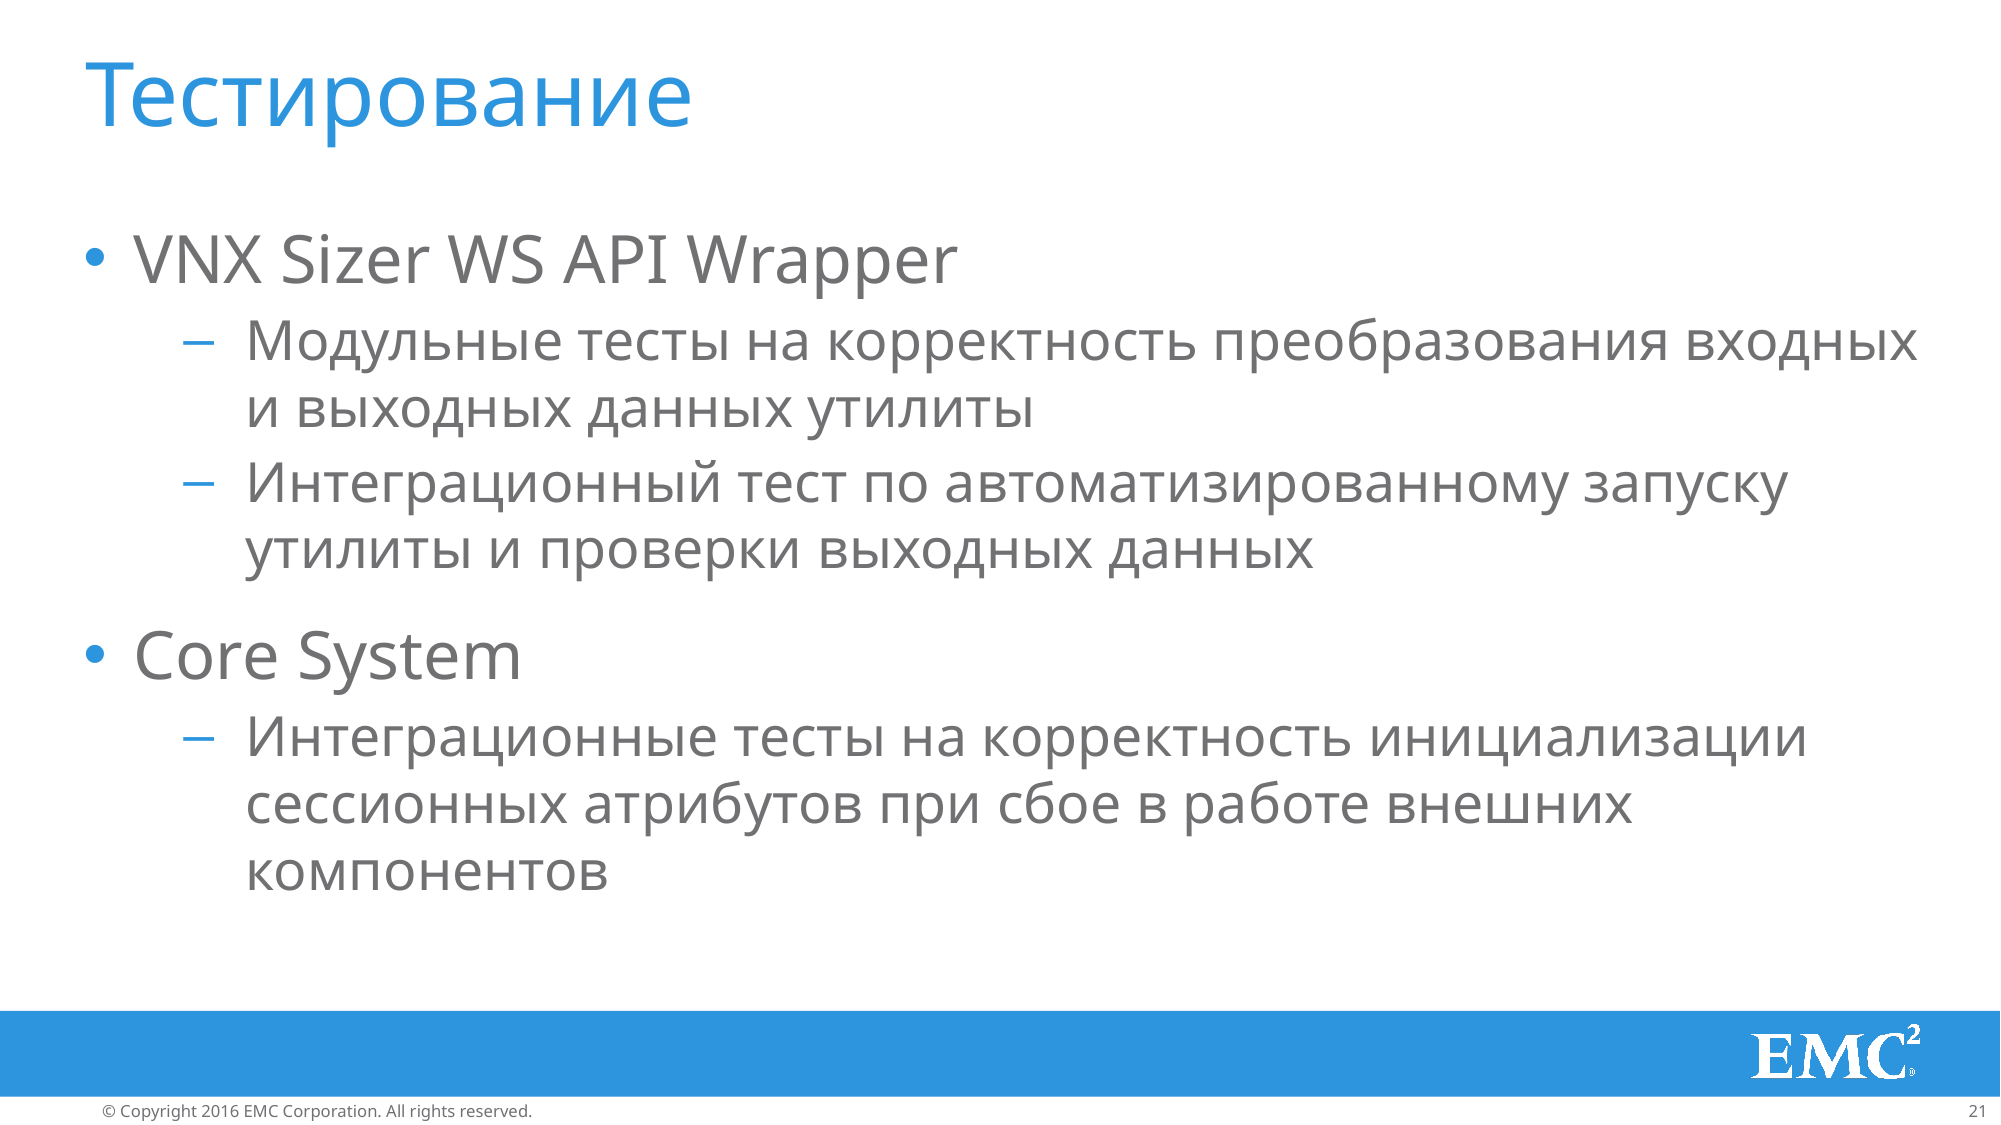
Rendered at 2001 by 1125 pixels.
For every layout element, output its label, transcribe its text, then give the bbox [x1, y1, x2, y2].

picture [1751, 1024, 1920, 1079]
title Тестирование [85, 50, 1936, 150]
list VNX Sizer WS API Wrapper Модульные тесты на корректность преобразования входных и выходных данных утилиты Интеграционный тест по автоматизированному запуску утилиты и проверки выходных данных Core System Интеграционные тесты на корректность инициализации сессионных атрибутов при сбое в работе внешних компонентов [83, 216, 1936, 967]
